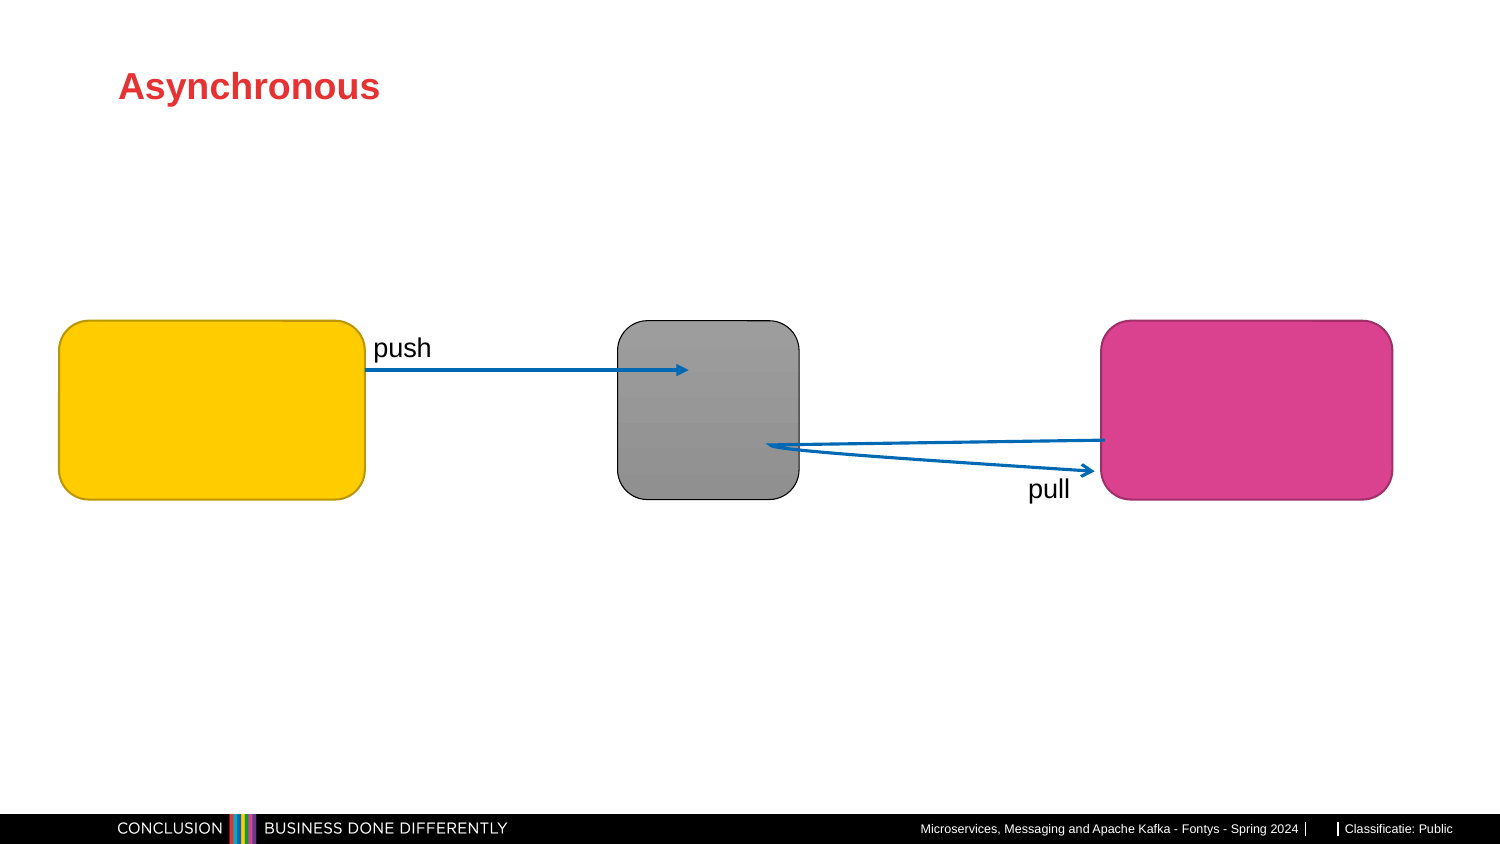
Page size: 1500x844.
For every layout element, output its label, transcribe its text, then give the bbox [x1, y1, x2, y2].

text_box [1100, 319, 1394, 501]
title Asynchronous [118, 47, 1205, 130]
text_box [617, 320, 800, 501]
text_box push [373, 330, 432, 364]
picture [239, 814, 1500, 844]
text_box [765, 438, 1106, 478]
text_box pull [1028, 471, 1071, 504]
picture [0, 814, 236, 844]
footer Microservices, Messaging and Apache Kafka - Fontys - Spring 2024 [814, 820, 1299, 839]
text_box [57, 319, 366, 501]
